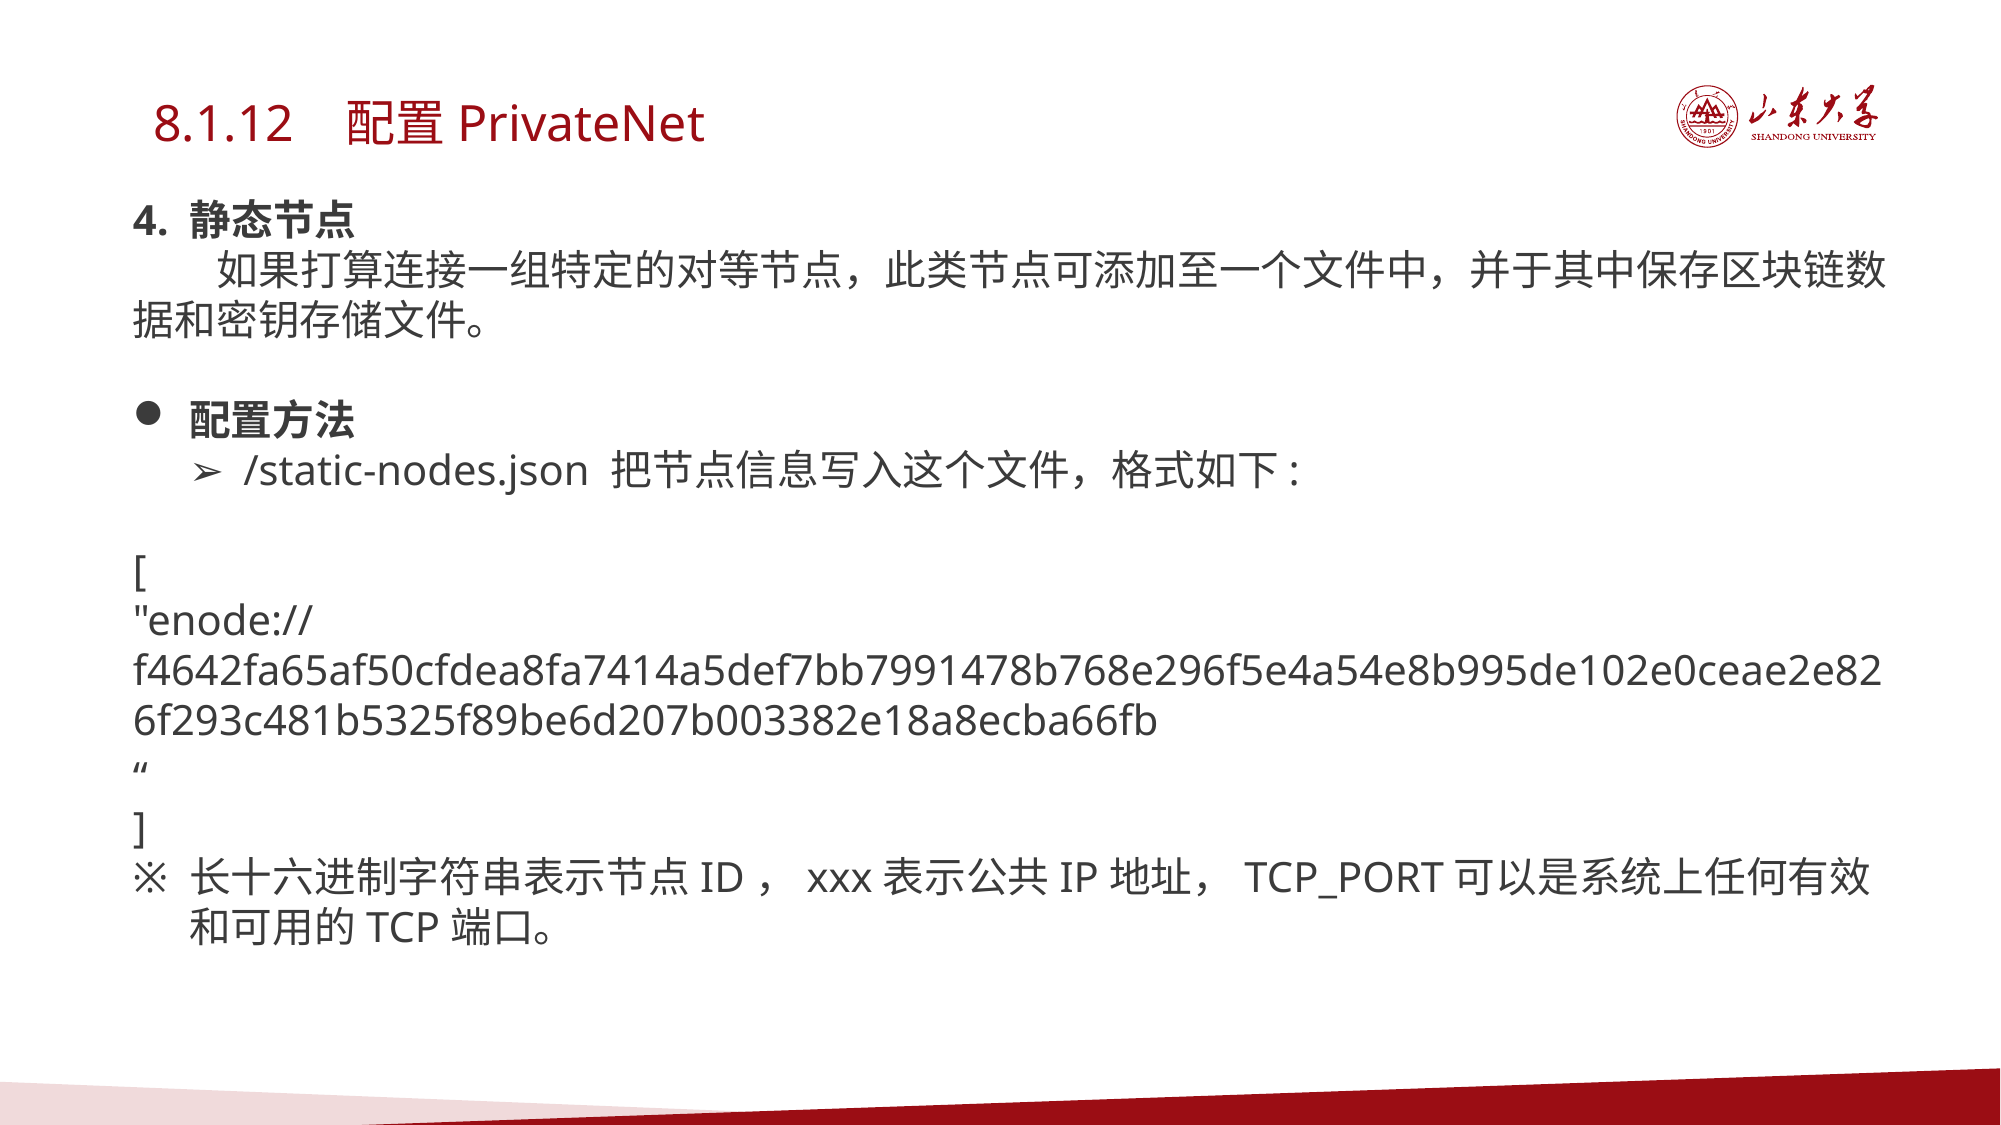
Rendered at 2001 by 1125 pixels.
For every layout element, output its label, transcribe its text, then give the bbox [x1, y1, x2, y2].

text_box 4. 静态节点 如果打算连接一组特定的对等节点，此类节点可添加至一个文件中，并于其中保存区块链数据和密钥存储文件。 配置方法 ➢ /static-nodes.json 把节点信息写入这个文件，格式如下: [ "enode:// f4642fa65af50cfdea8fa7414a5def7bb7991478b768e296f5e4a54e8b995de102e0ceae2e826f293c481b5325f89be6d207b003382e18a8ecba66fb af6416c0@xxx.xxx.xxx.xxx:TCP_PORT“ ] 长十六进制字符串表示节点ID，xxx表示公共IP地址，TCP_PORT可以是系统上任何有效和可用的TCP端口。 [118, 186, 1916, 959]
text_box 8.1.12 配置PrivateNet [138, 83, 1041, 159]
